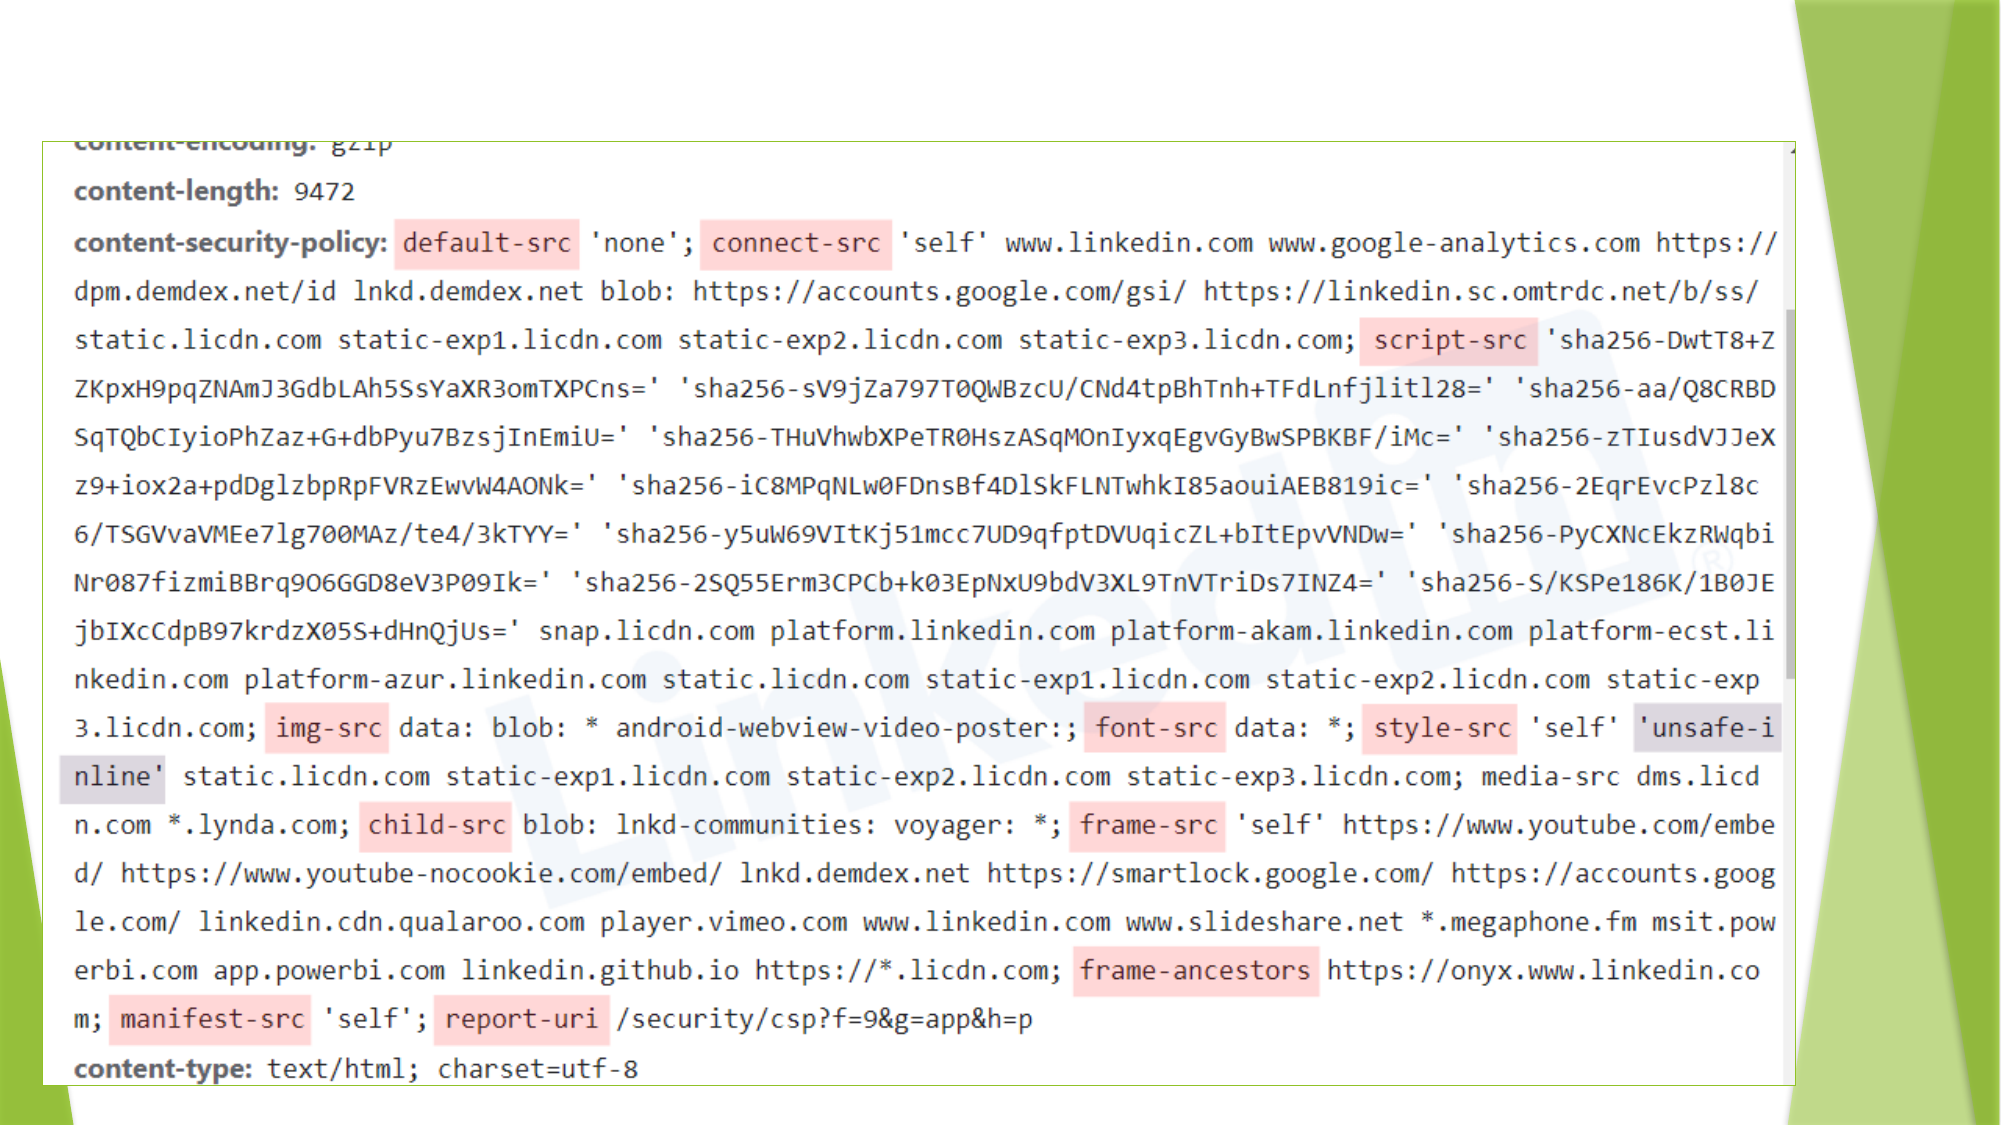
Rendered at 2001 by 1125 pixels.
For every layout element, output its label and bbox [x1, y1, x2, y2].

picture [41, 140, 1797, 1086]
